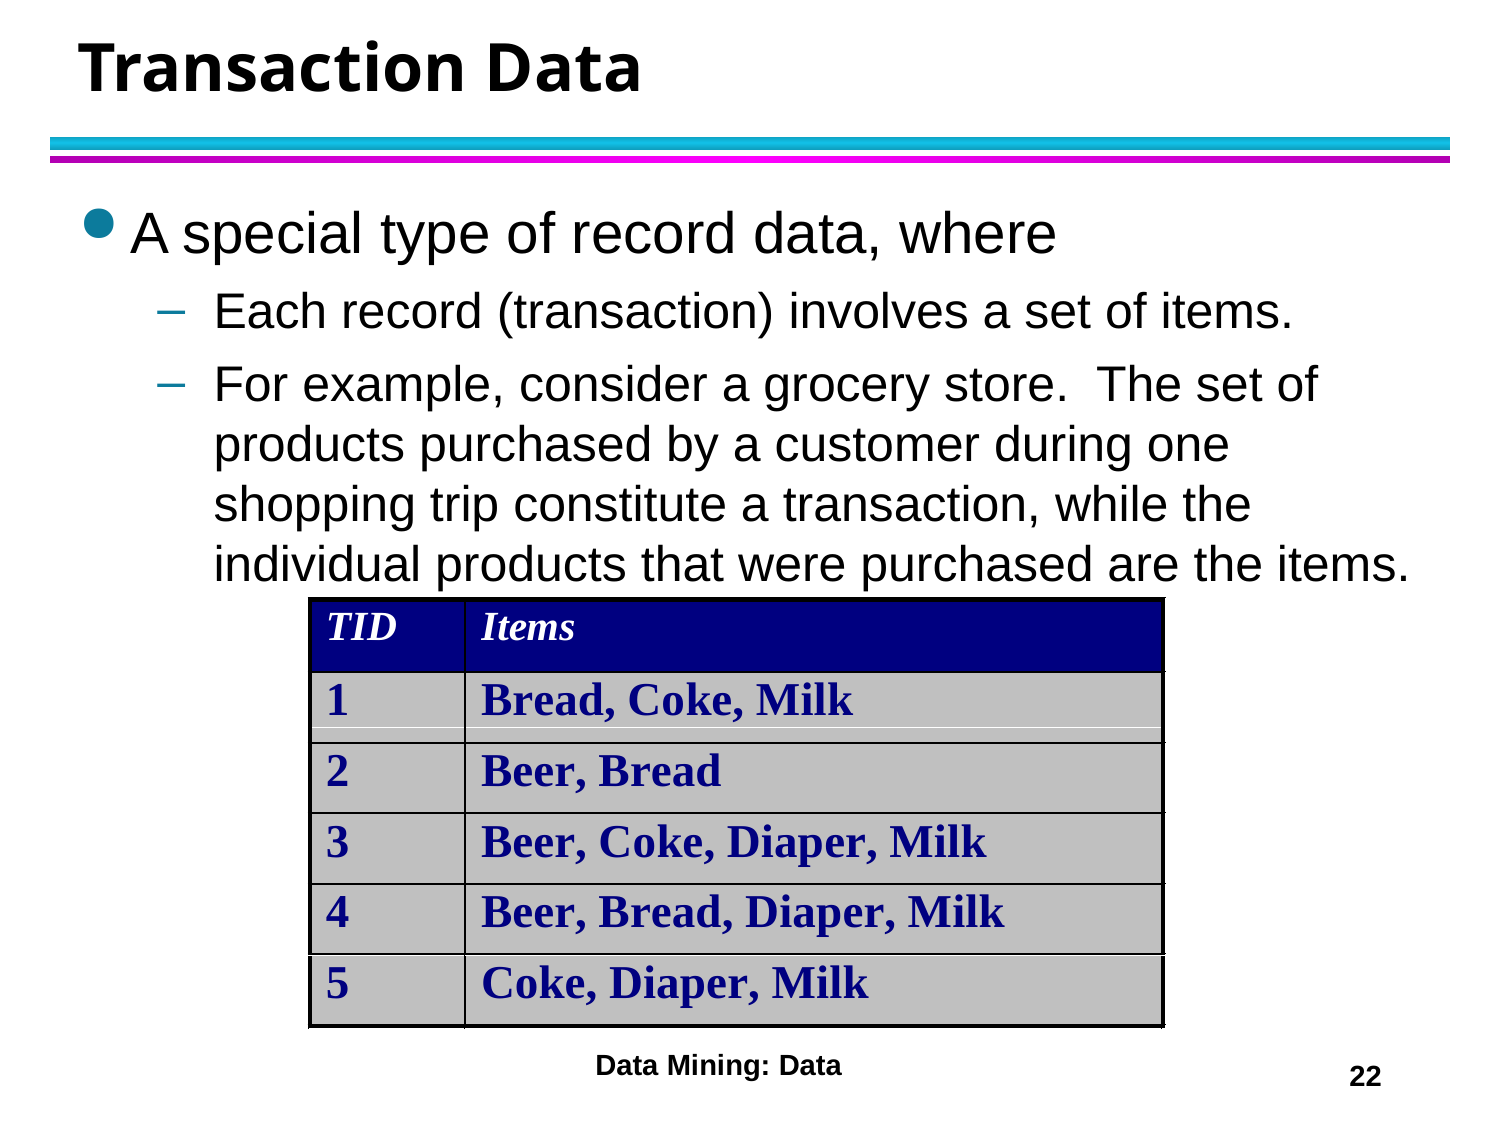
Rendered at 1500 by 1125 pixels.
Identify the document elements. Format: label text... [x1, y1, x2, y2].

title Transaction Data [62, 24, 1421, 113]
list A special type of record data, where Each record (transaction) involves a set of items. For example, consider a grocery store. The set of products purchased by a customer during one shopping trip constitute a transaction, while the individual products that were purchased are the items. [67, 187, 1432, 1038]
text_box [287, 597, 1177, 1063]
